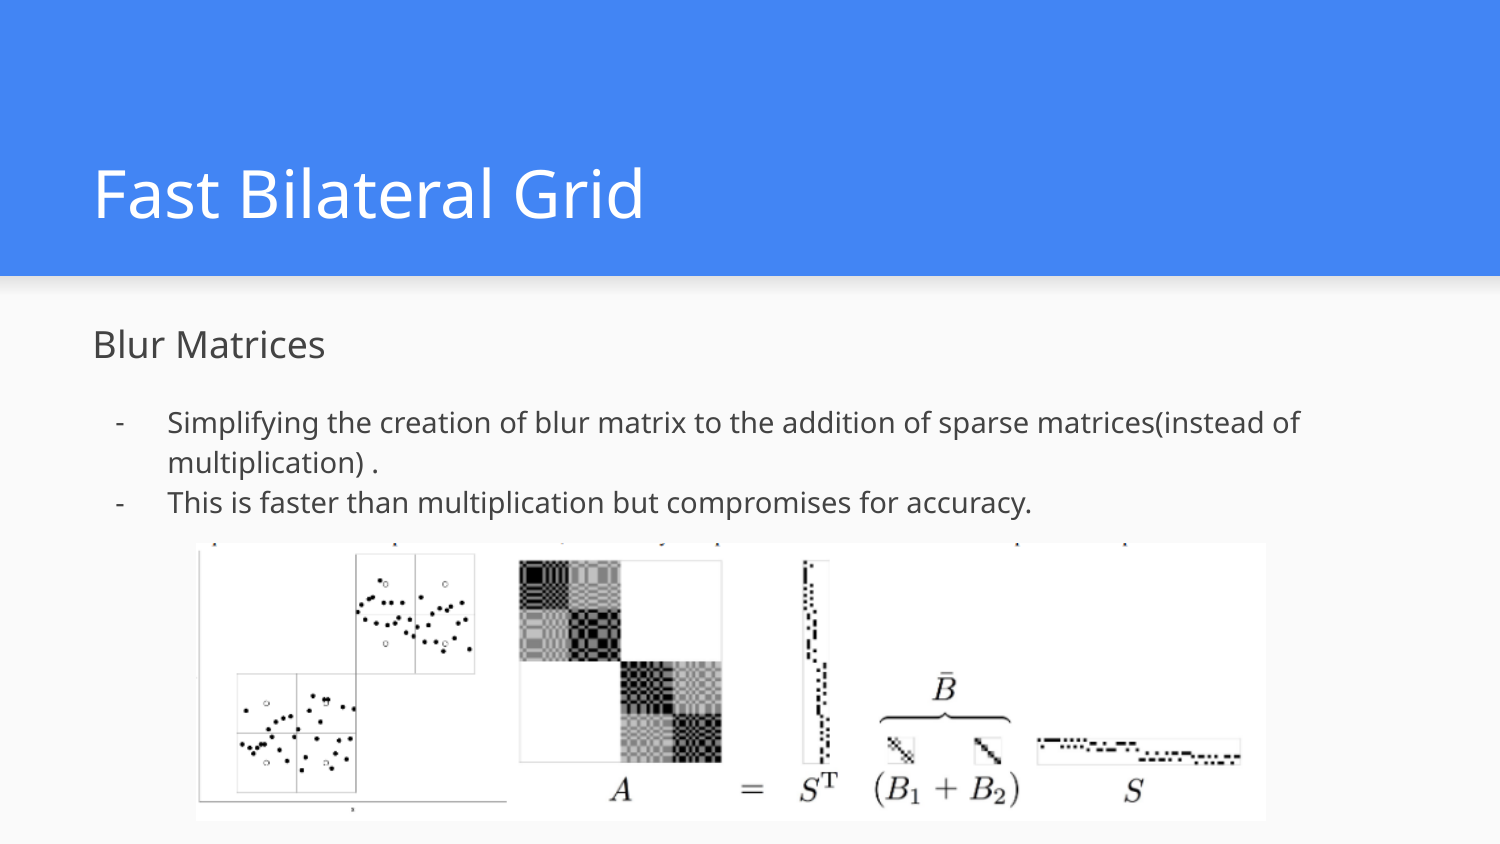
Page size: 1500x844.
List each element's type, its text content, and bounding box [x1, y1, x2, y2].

list Blur Matrices Simplifying the creation of blur matrix to the addition of sparse matrices(instead of multiplication) . This is faster than multiplication but compromises for accuracy. [77, 298, 1427, 518]
title Fast Bilateral Grid [77, 121, 1427, 248]
picture [196, 542, 1266, 821]
